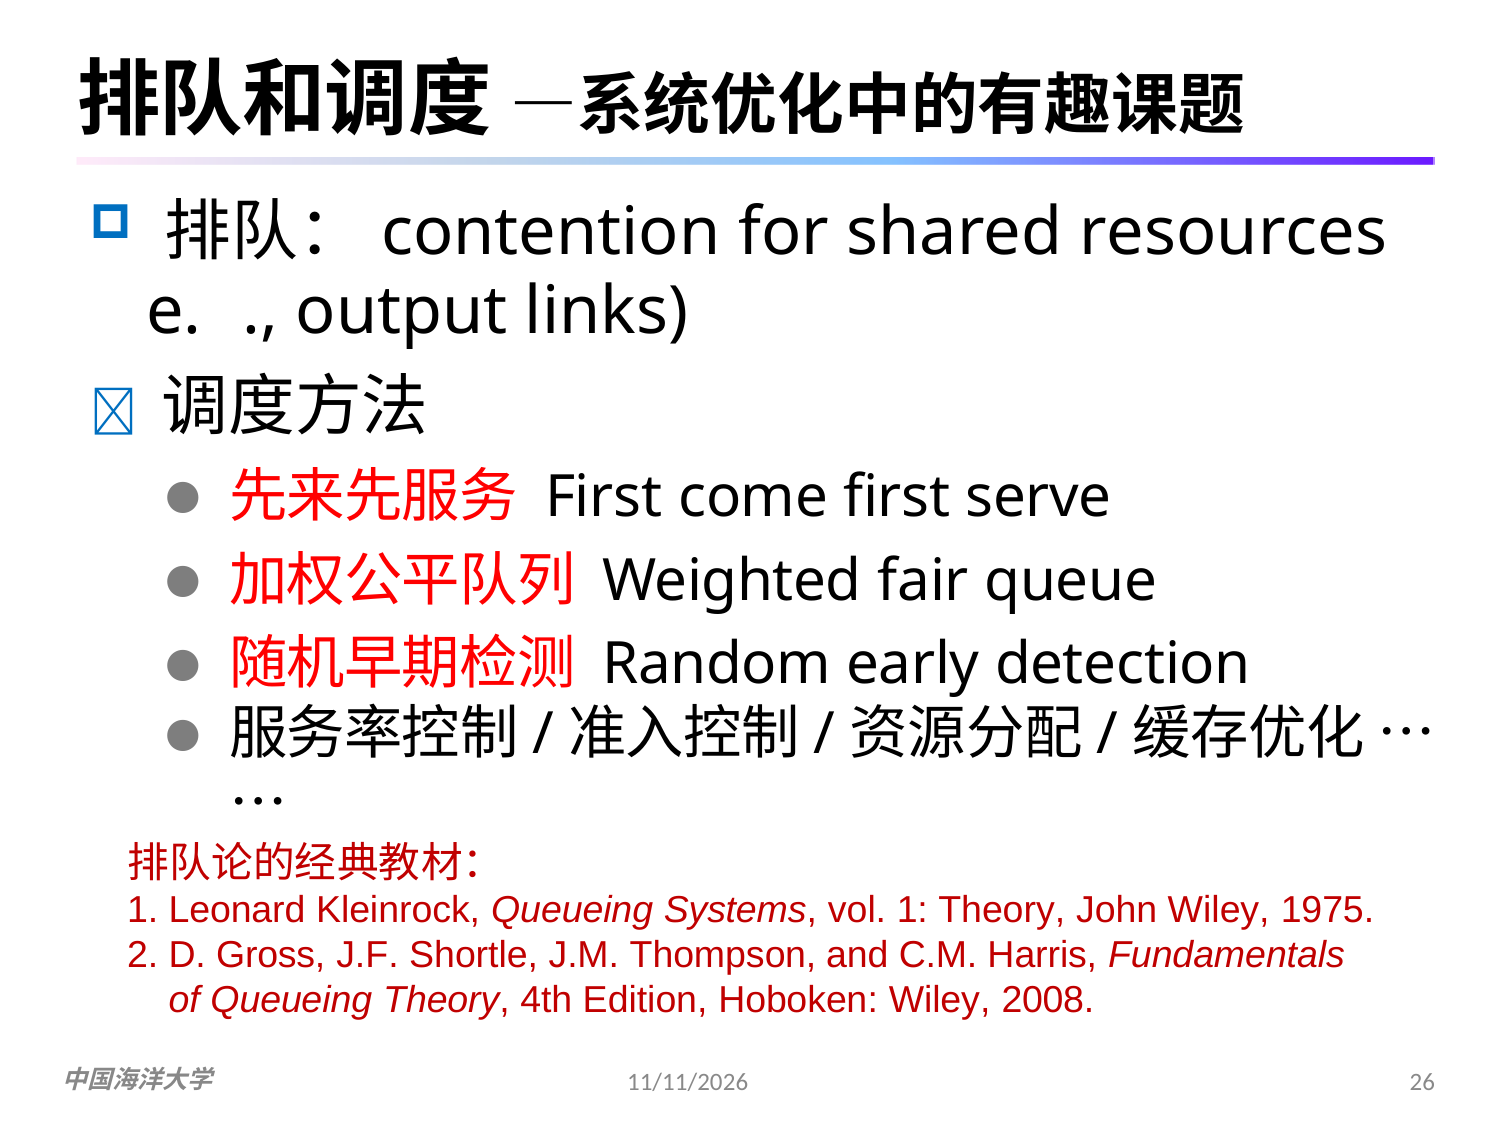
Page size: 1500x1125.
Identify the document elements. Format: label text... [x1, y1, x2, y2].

text_box 排队：contention for shared resources ., output links)  调度方法 先来先服务 First come first serve 加权公平队列 Weighted fair queue 随机早期检测 Random early detection 服务率控制/准入控制/资源分配/缓存优化 …… 排队论的经典教材： Leonard Kleinrock, Queueing Systems, vol. 1: Theory, John Wiley, 1975. D. Gross, J.F. Shortle, J.M. Thompson, and C.M. Harris, Fundamentals of Queueing Theory, 4th Edition, Hoboken: Wiley, 2008. [87, 187, 1462, 1010]
title 排队和调度 —系统优化中的有趣课题 [75, 45, 1488, 233]
